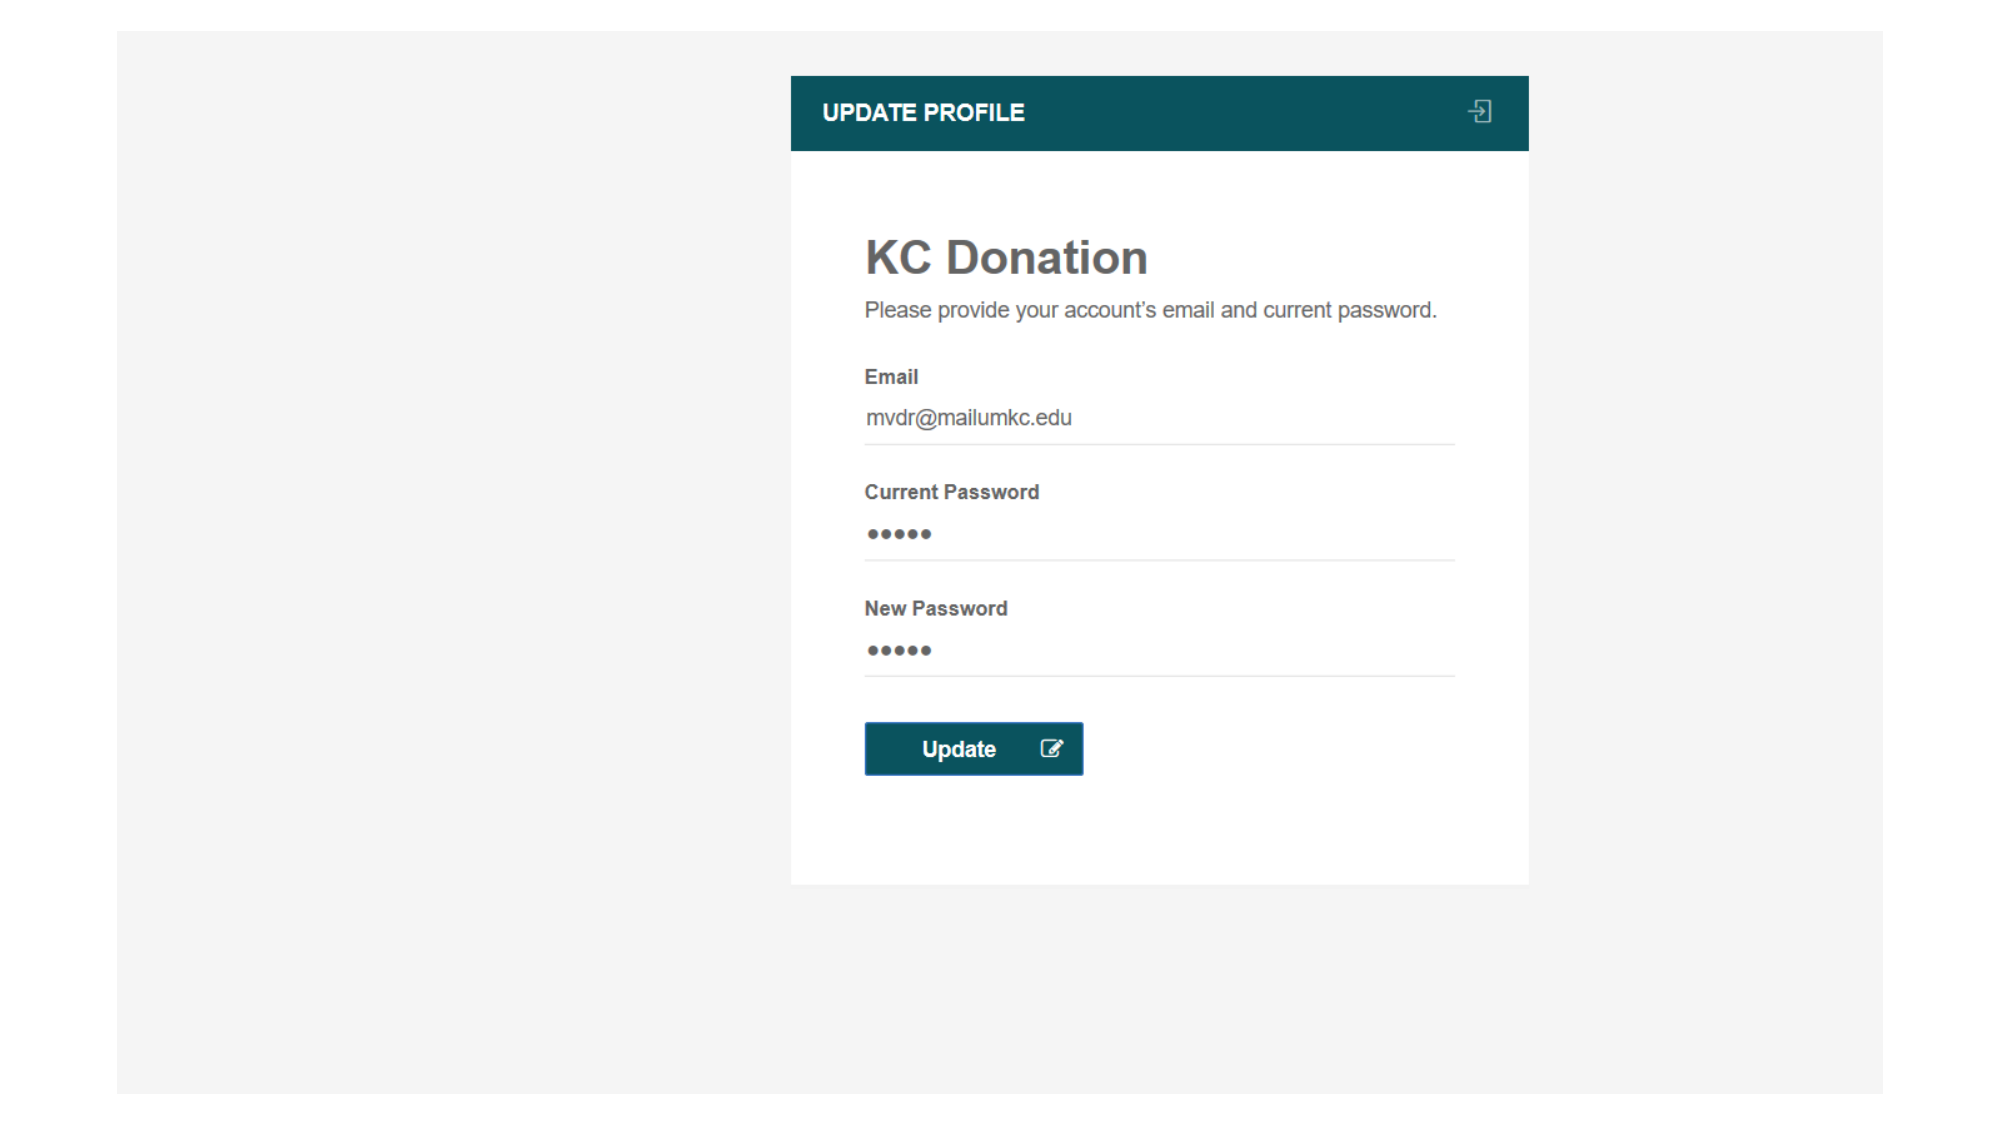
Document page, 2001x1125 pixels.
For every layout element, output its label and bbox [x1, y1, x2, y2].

picture [117, 31, 1883, 1094]
